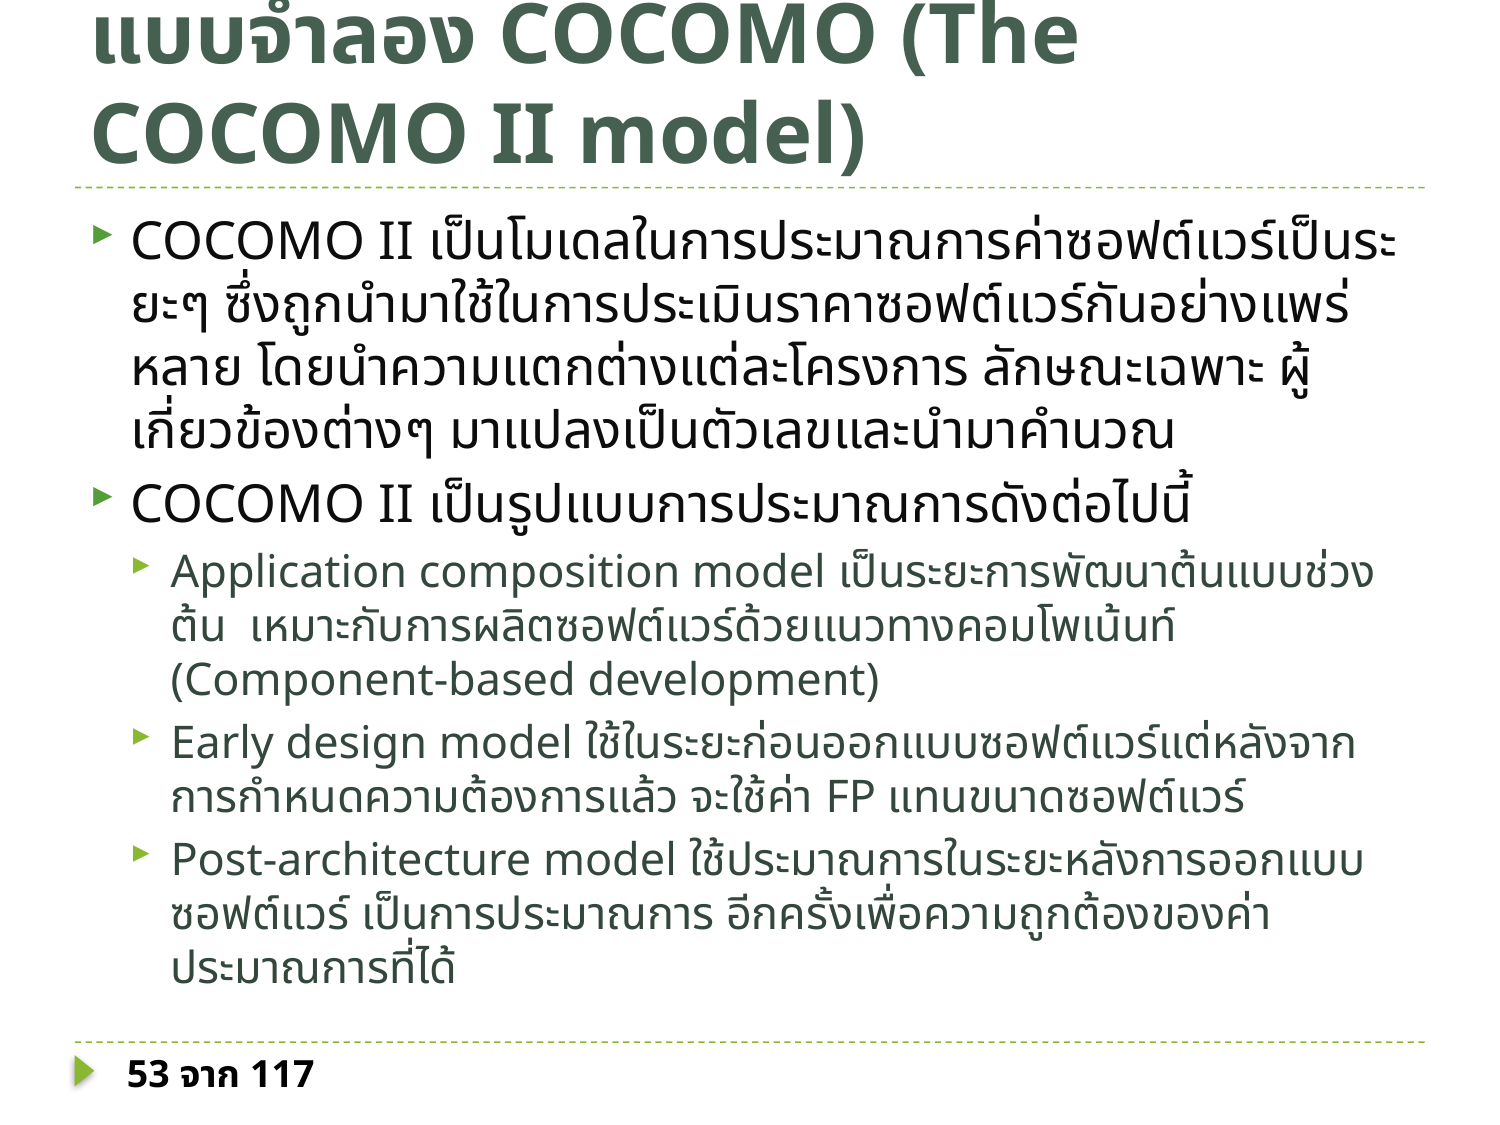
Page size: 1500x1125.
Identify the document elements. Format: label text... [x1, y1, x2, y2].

slide_number 53 จาก 117 [112, 1042, 438, 1103]
list COCOMO II เป็นโมเดลในการประมาณการค่าซอฟต์แวร์เป็นระยะๆ ซึ่งถูกนำมาใช้ในการประเมินราคาซอฟต์แวร์กันอย่างแพร่หลาย โดยนำความแตกต่างแต่ละโครงการ ลักษณะเฉพาะ ผู้เกี่ยวข้องต่างๆ มาแปลงเป็นตัวเลขและนำมาคำนวณ COCOMO II เป็นรูปแบบการประมาณการดังต่อไปนี้ Application composition model เป็นระยะการพัฒนาต้นแบบช่วงต้น เหมาะกับการผลิตซอฟต์แวร์ด้วยแนวทางคอมโพเน้นท์ (Component-based development) Early design model ใช้ในระยะก่อนออกแบบซอฟต์แวร์แต่หลังจากการกำหนดความต้องการแล้ว จะใช้ค่า FP แทนขนาดซอฟต์แวร์ Post-architecture model ใช้ประมาณการในระยะหลังการออกแบบซอฟต์แวร์ เป็นการประมาณการ อีกครั้งเพื่อความถูกต้องของค่าประมาณการที่ได้ [75, 200, 1425, 1010]
title แบบจำลอง COCOMO (The COCOMO II model) [75, 24, 1425, 188]
